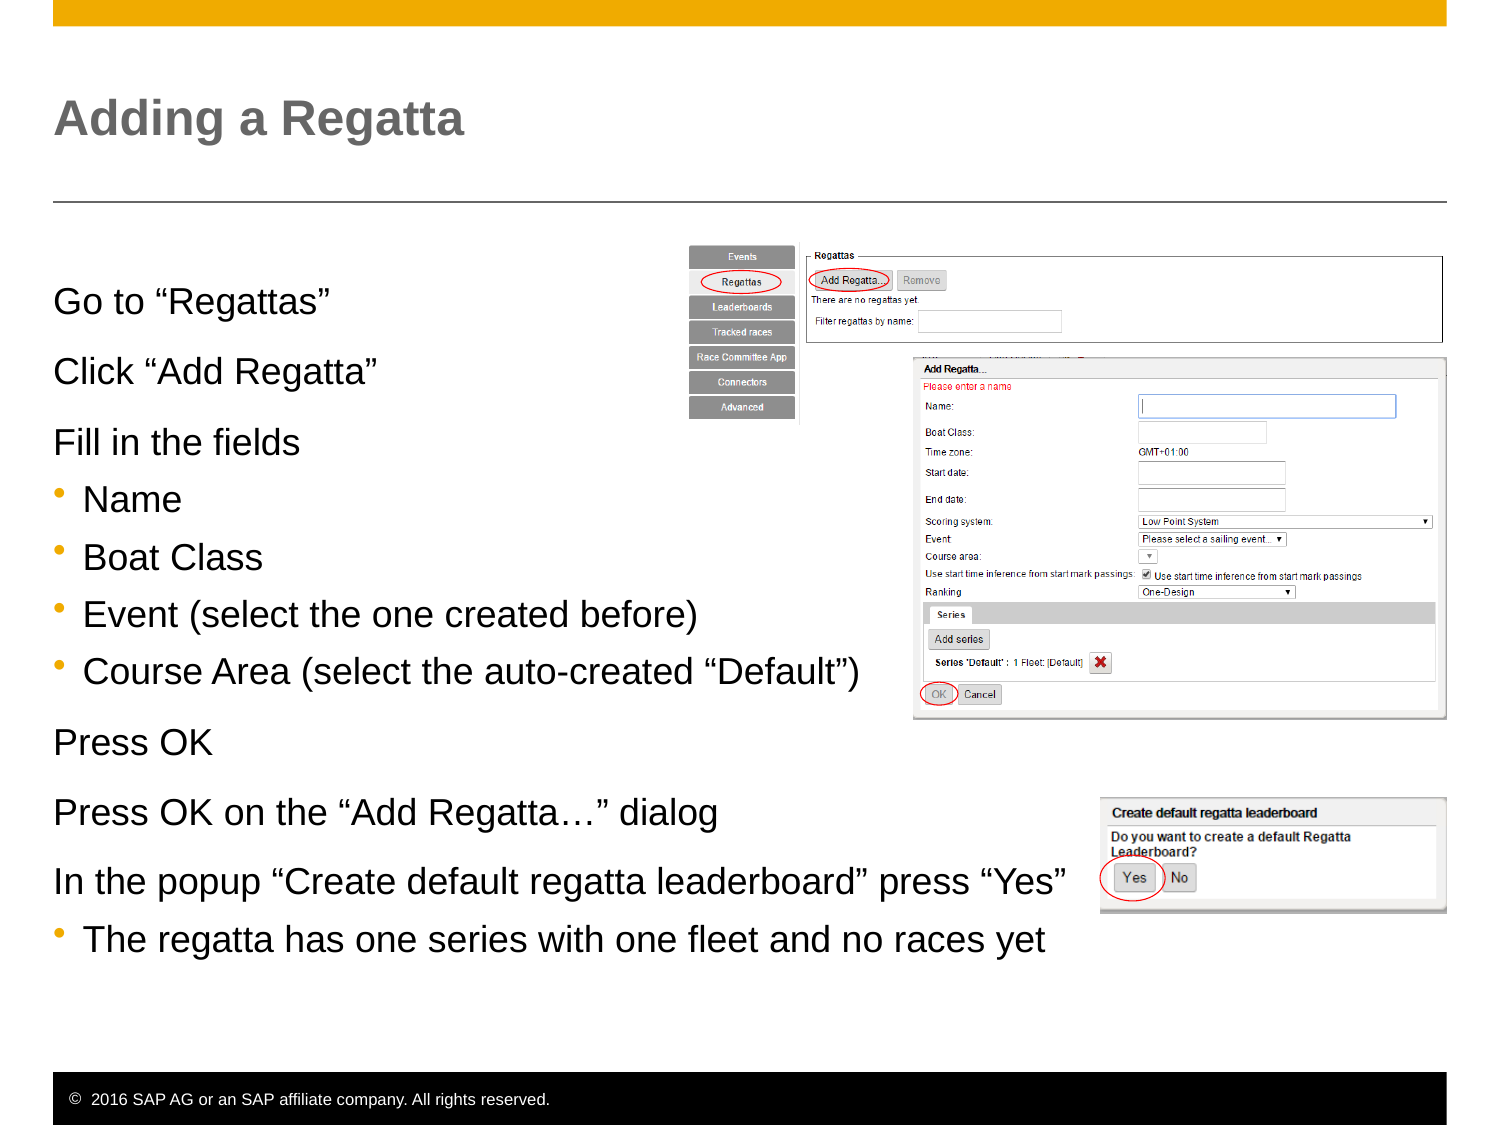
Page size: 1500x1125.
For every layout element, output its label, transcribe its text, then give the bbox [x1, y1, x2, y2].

list Go to “Regattas” Click “Add Regatta” Fill in the fields Name Boat Class Event (select the one created before) Course Area (select the auto-created “Default”) Press OK Press OK on the “Add Regatta…” dialog In the popup “Create default regatta leaderboard” press “Yes” The regatta has one series with one fleet and no races yet [53, 277, 1447, 907]
title Adding a Regatta [53, 53, 1447, 178]
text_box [1099, 796, 1447, 914]
picture [679, 242, 1447, 720]
